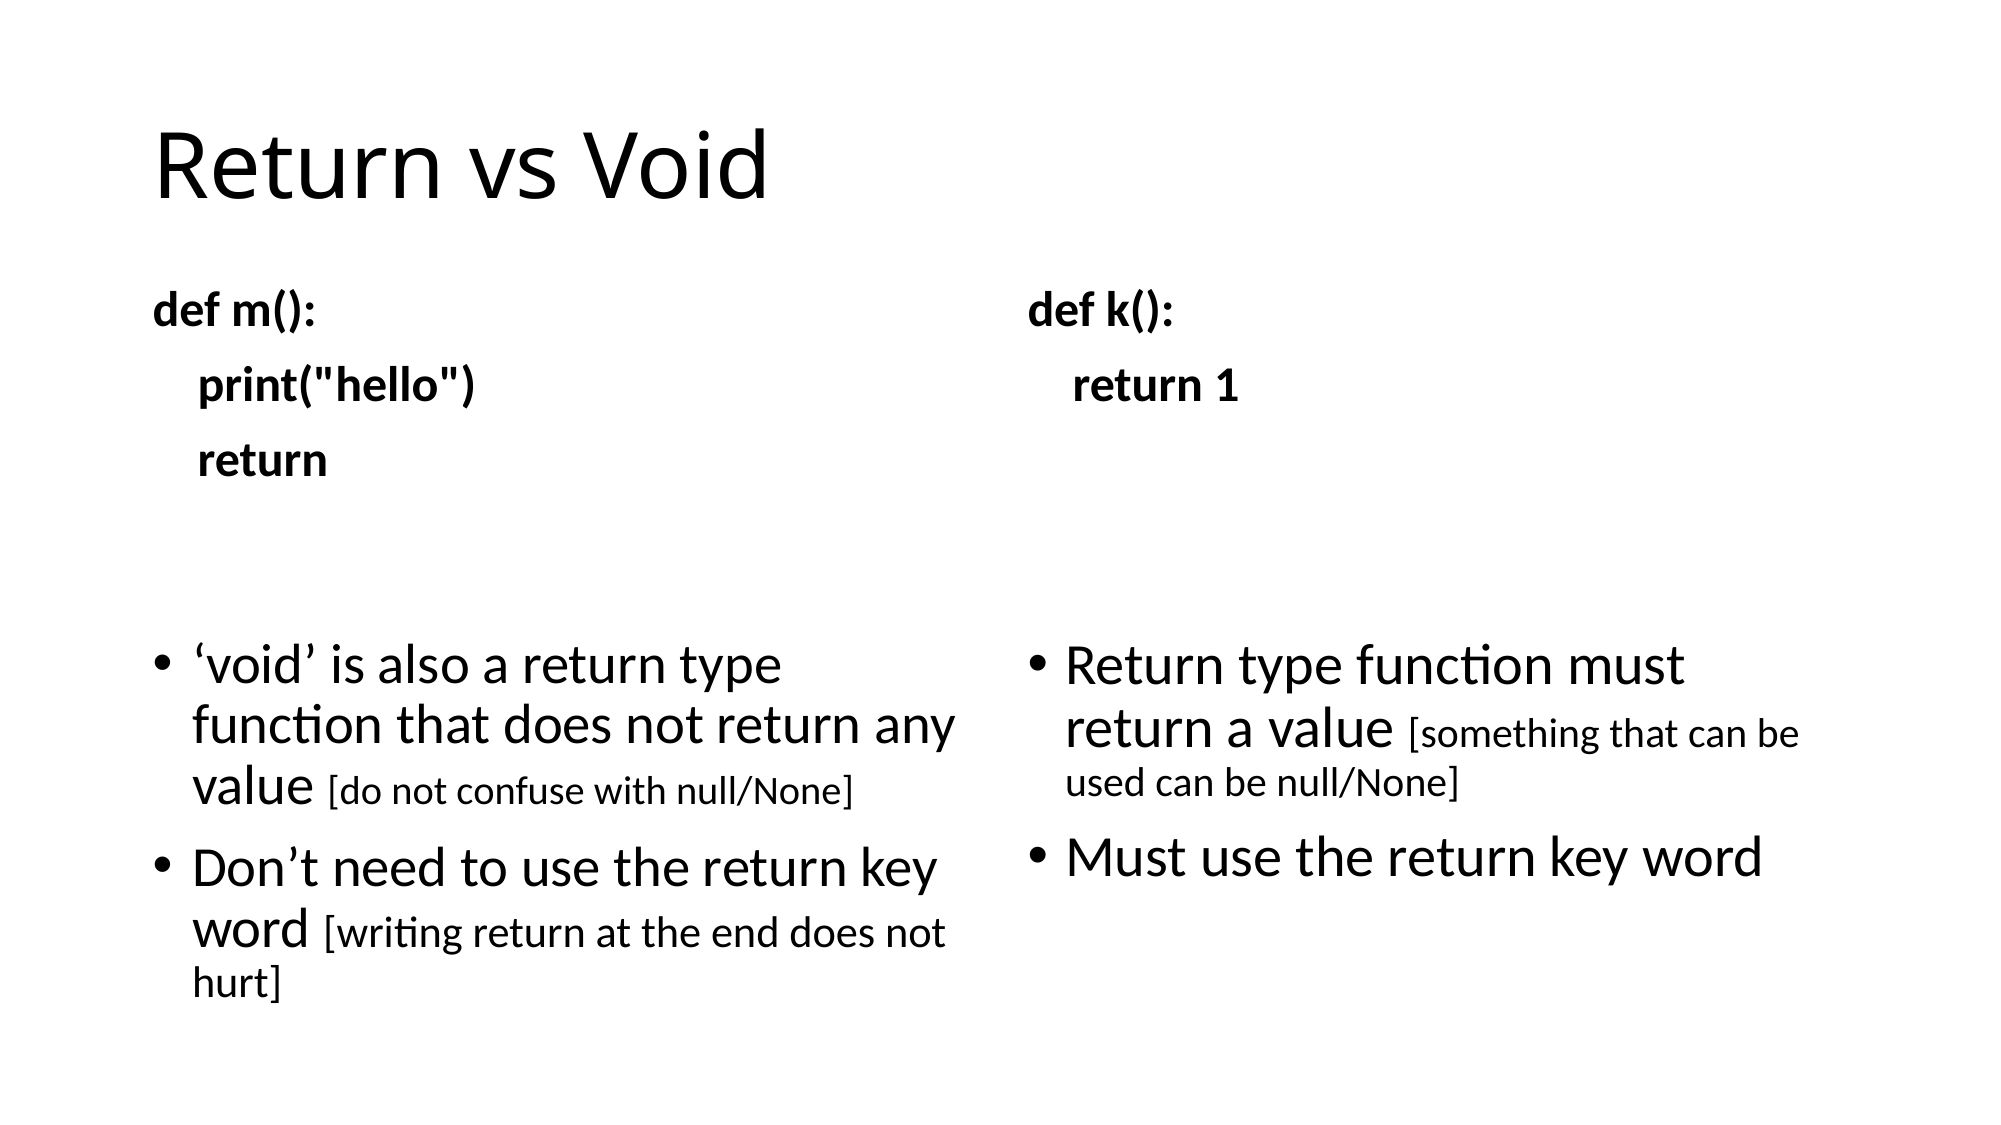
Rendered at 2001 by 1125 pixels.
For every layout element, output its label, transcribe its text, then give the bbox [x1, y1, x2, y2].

list def m(): print("hello") return [137, 275, 984, 609]
list def k(): return 1 [1012, 275, 1863, 609]
list Return type function must return a value [something that can be used can be null/None] Must use the return key word [1012, 626, 1863, 1016]
title Return vs Void [137, 59, 1863, 278]
list ‘void’ is also a return type function that does not return any value [do not confuse with null/None] Don’t need to use the return key word [writing return at the end does not hurt] [137, 626, 984, 1016]
